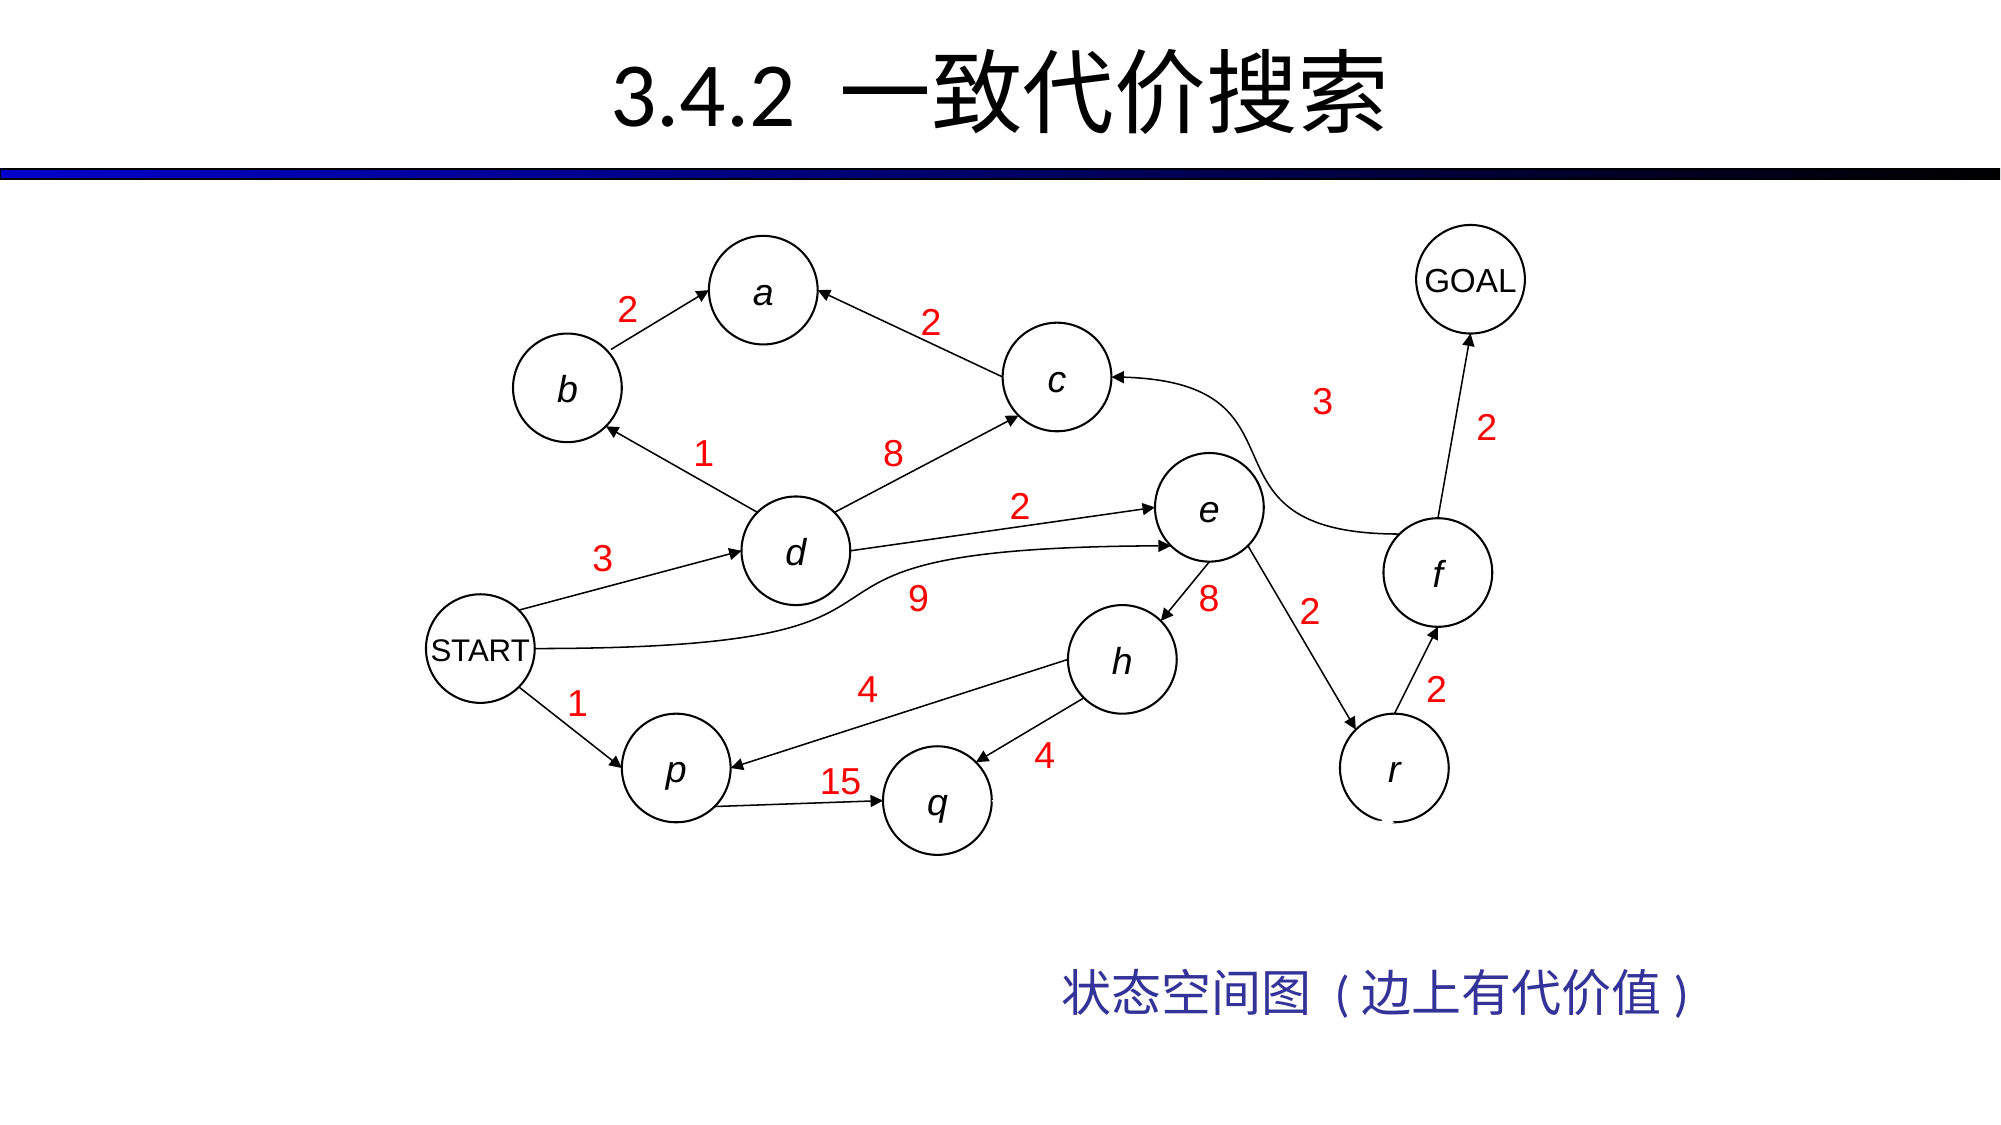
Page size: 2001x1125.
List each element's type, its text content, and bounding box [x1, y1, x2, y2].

list 状态空间图 (边上有代价值) [0, 960, 1705, 1125]
title 3.4.2 一致代价搜索 [0, 0, 2000, 184]
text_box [425, 224, 1526, 856]
